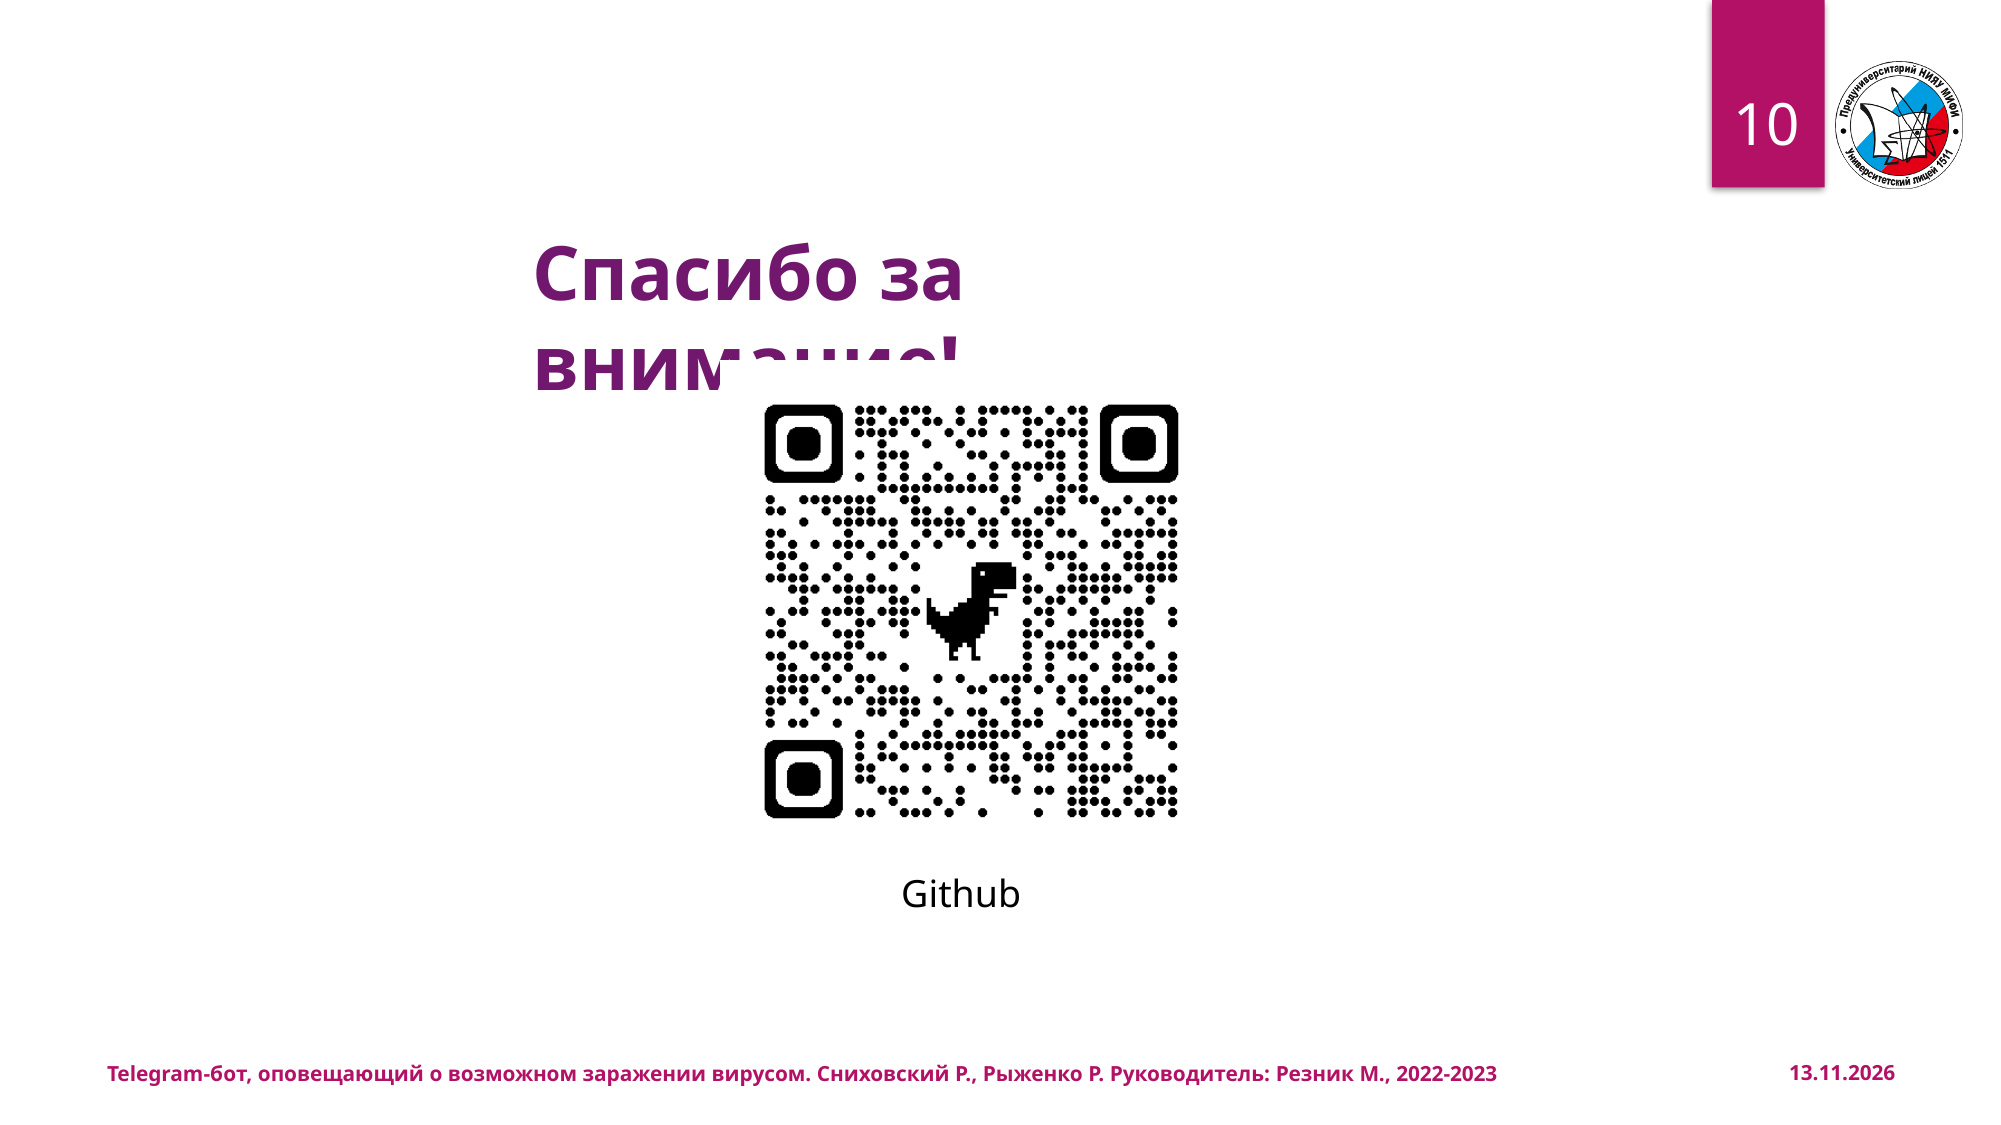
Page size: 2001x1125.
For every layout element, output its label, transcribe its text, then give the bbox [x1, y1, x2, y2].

picture [1835, 61, 1963, 189]
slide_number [1748, 1048, 1911, 1099]
picture [720, 360, 1223, 863]
text_box Github [886, 872, 1057, 923]
footer Telegram-бот, оповещающий о возможном заражении вирусом. Сниховский Р., Рыженко Р. Руководитель: Резник М., 2022-2023 [92, 1048, 1748, 1099]
text_box Спасибо за внимание! [517, 218, 1426, 339]
slide_number 10 [1698, 48, 1836, 175]
